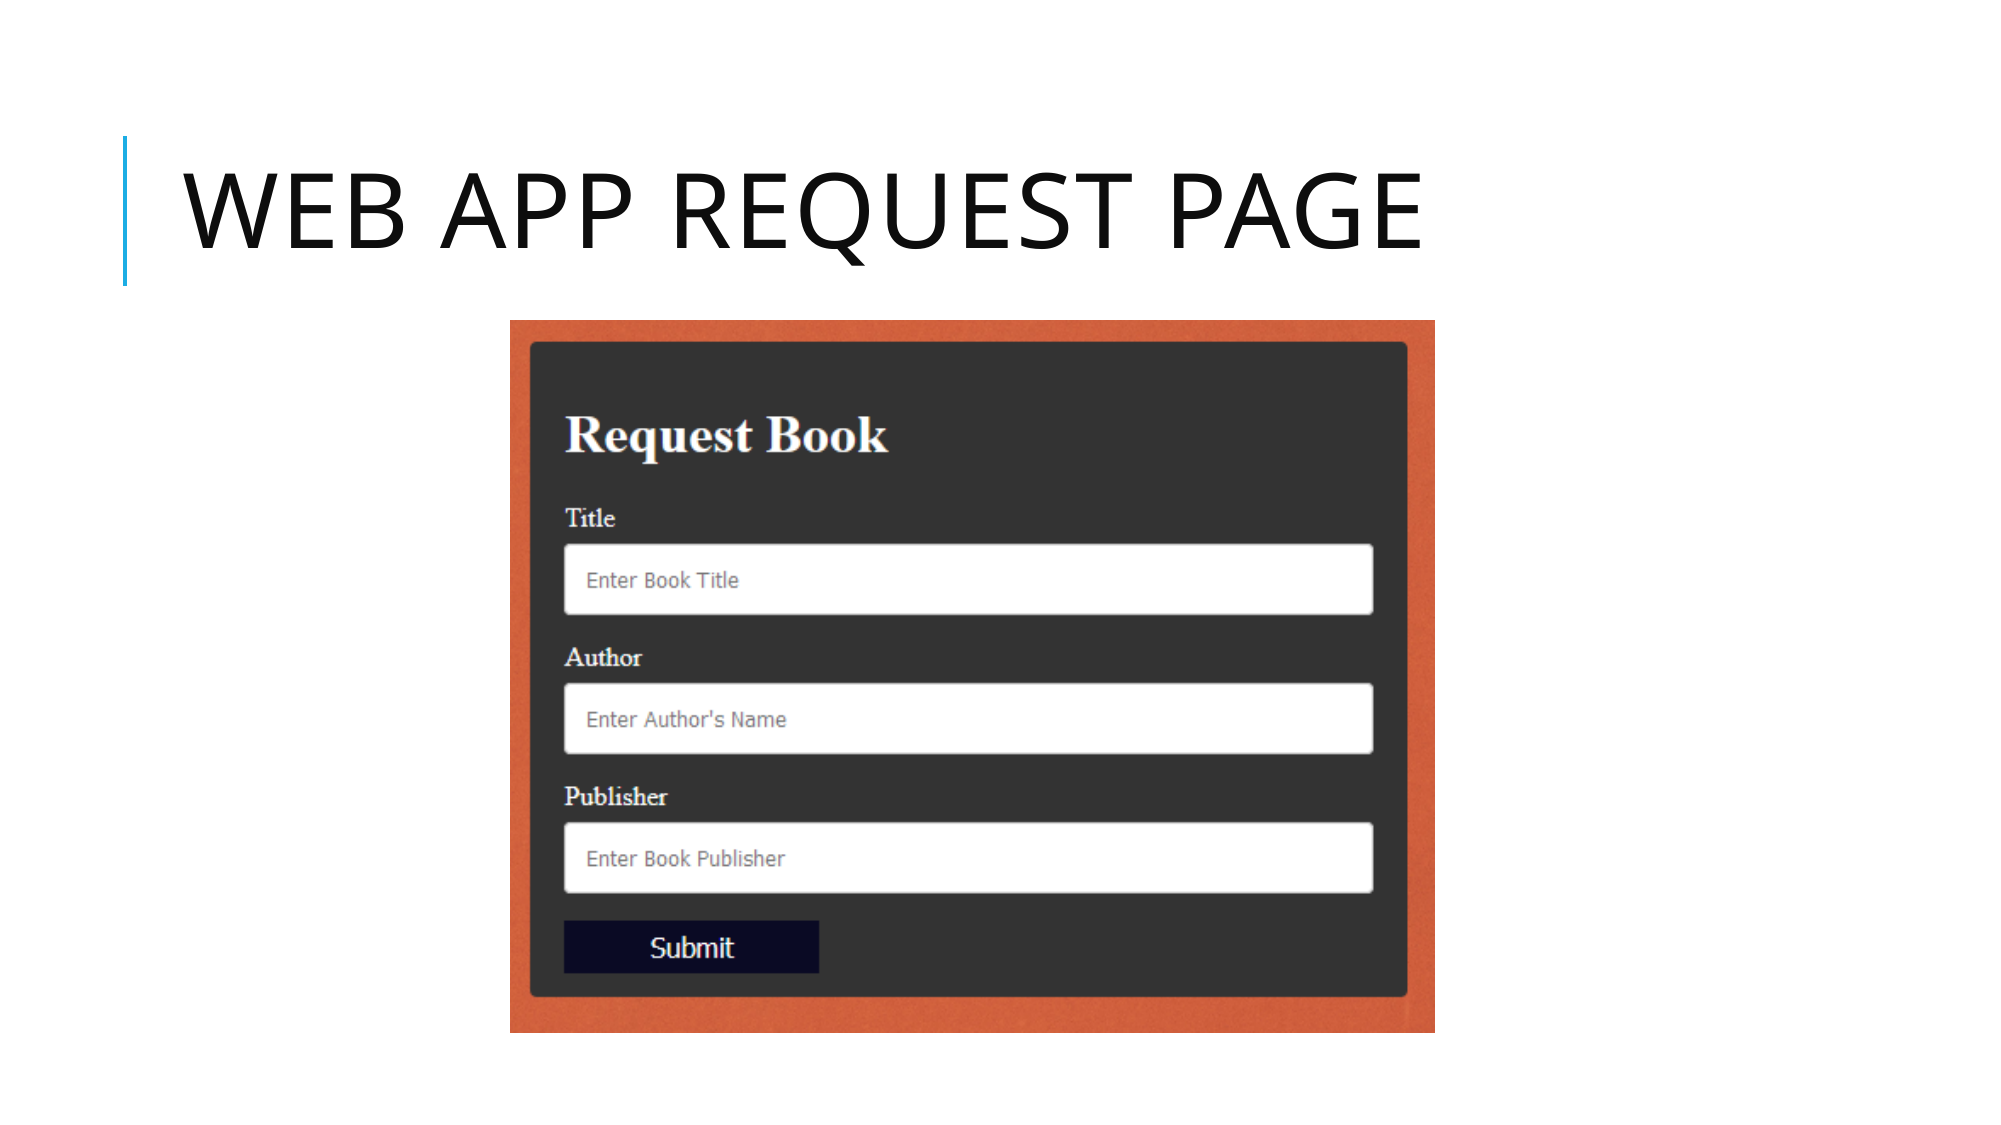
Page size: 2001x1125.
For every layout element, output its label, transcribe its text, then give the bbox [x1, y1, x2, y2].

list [510, 319, 1435, 1034]
title Web app request page [168, 96, 1763, 342]
